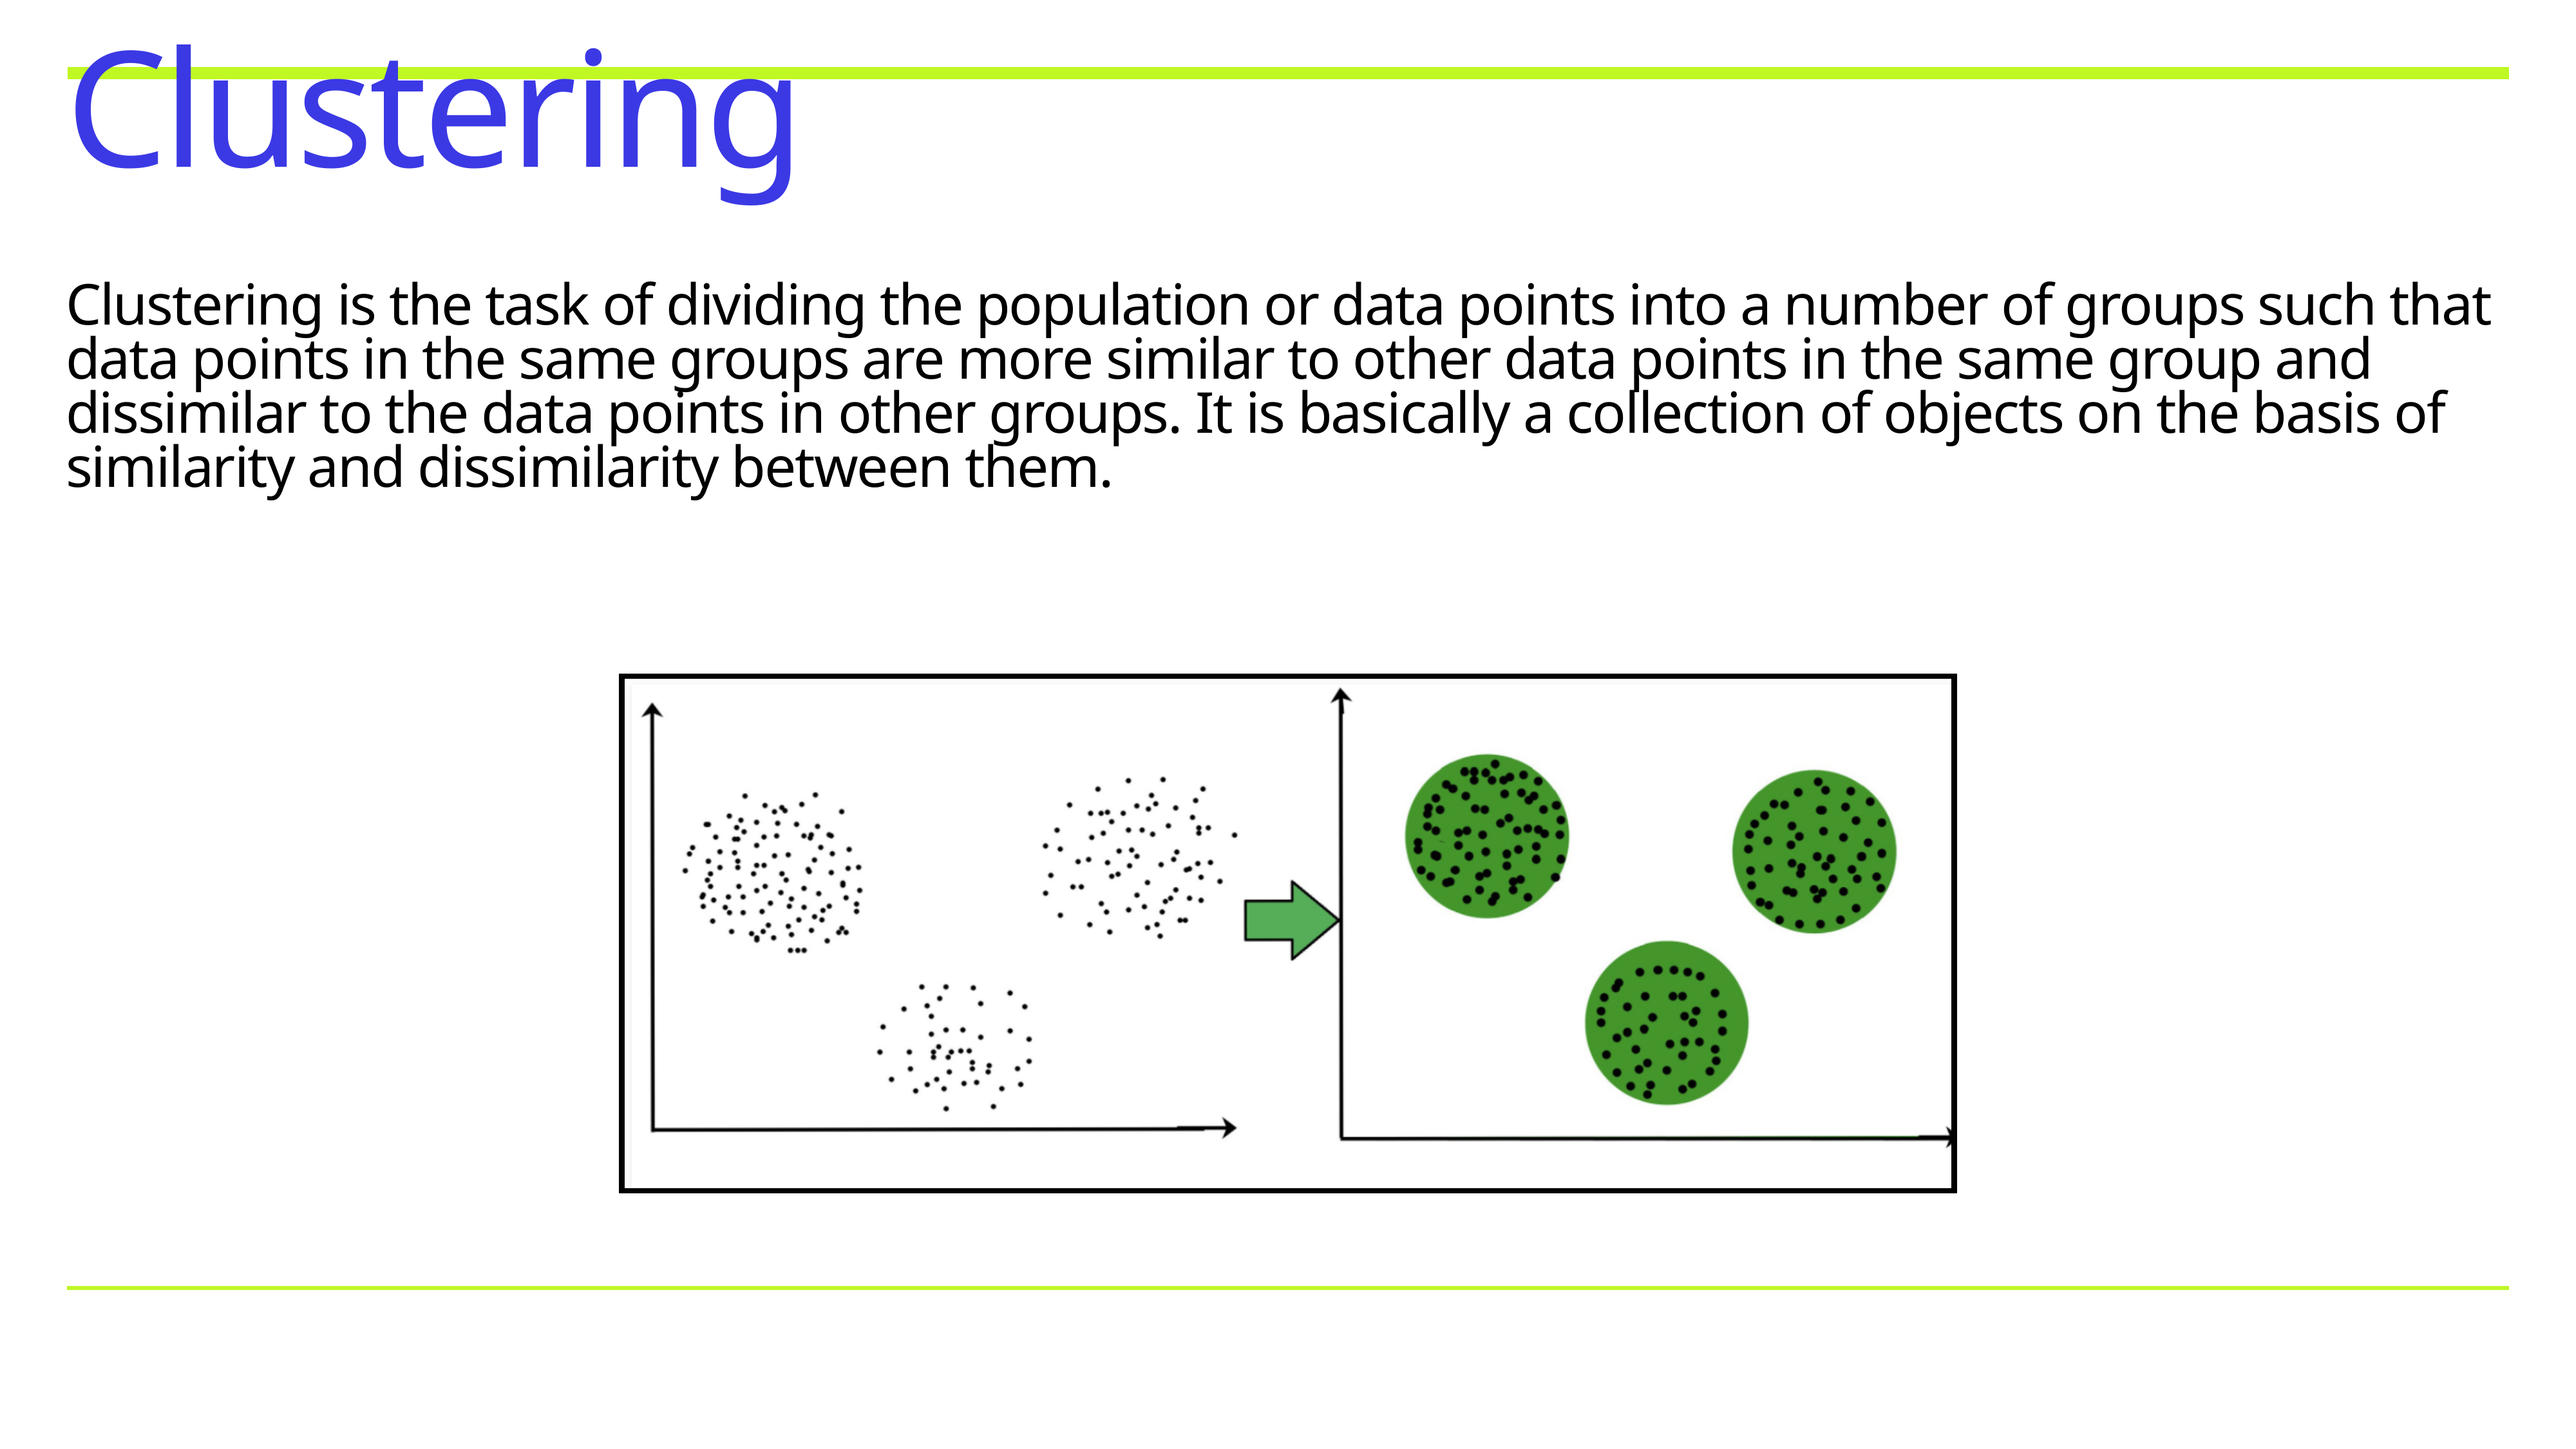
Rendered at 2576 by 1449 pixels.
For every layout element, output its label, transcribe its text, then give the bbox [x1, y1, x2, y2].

title Clustering [60, 68, 2516, 276]
list Clustering is the task of dividing the population or data points into a number of groups such that data points in the same groups are more similar to other data points in the same group and dissimilar to the data points in other groups. It is basically a collection of objects on the basis of similarity and dissimilarity between them. [60, 276, 2516, 1090]
picture [624, 678, 1952, 1188]
